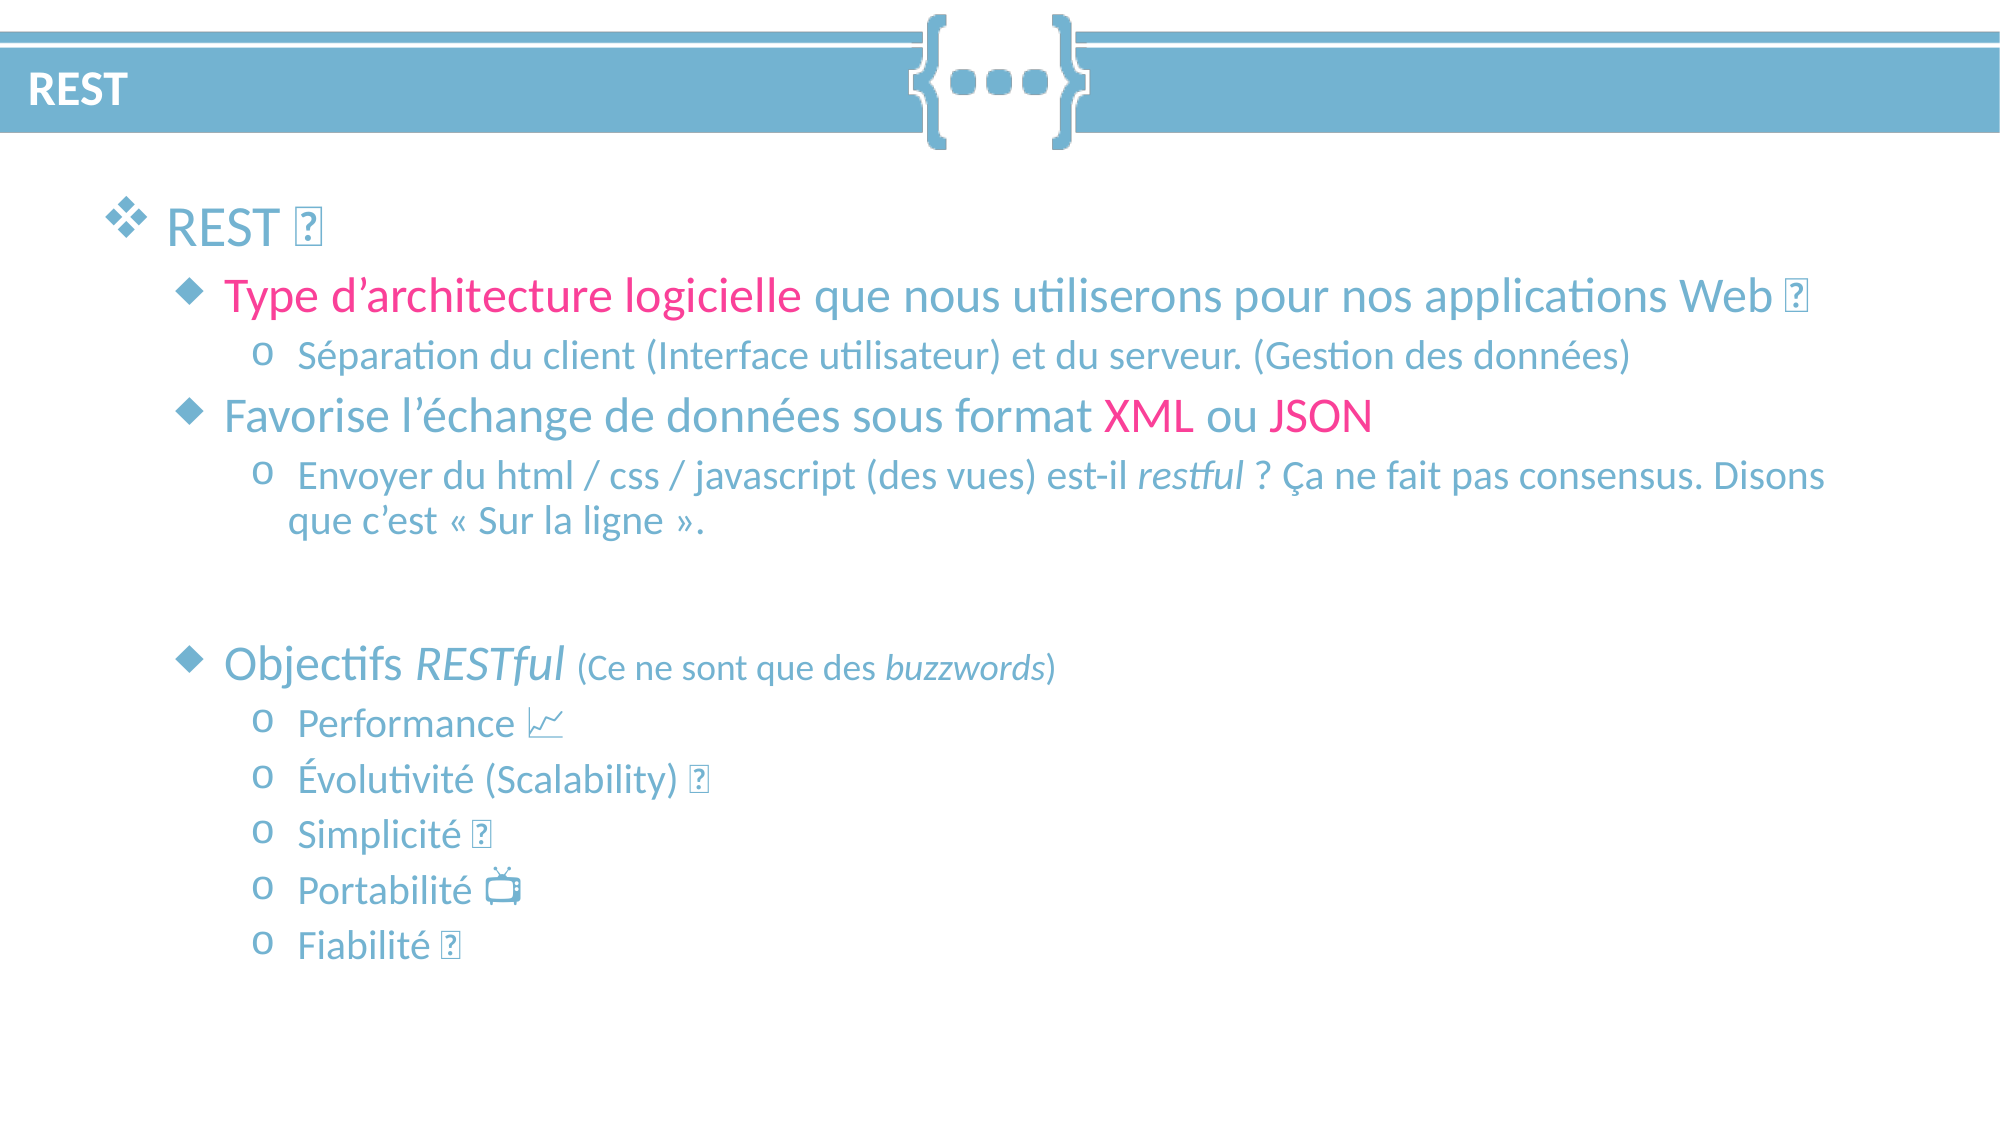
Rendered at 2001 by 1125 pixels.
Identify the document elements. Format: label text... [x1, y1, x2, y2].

list REST 🛌 Type d’architecture logicielle que nous utiliserons pour nos applications Web 🌐 Séparation du client (Interface utilisateur) et du serveur. (Gestion des données) Favorise l’échange de données sous format XML ou JSON Envoyer du html / css / javascript (des vues) est-il restful ? Ça ne fait pas consensus. Disons que c’est « Sur la ligne ». Objectifs RESTful (Ce ne sont que des buzzwords) Performance 📈 Évolutivité (Scalability) 📐 Simplicité 👶 Portabilité 📱📺 Fiabilité 🔩 [85, 188, 1910, 1014]
picture [0, 4, 2000, 161]
title REST [12, 58, 913, 120]
